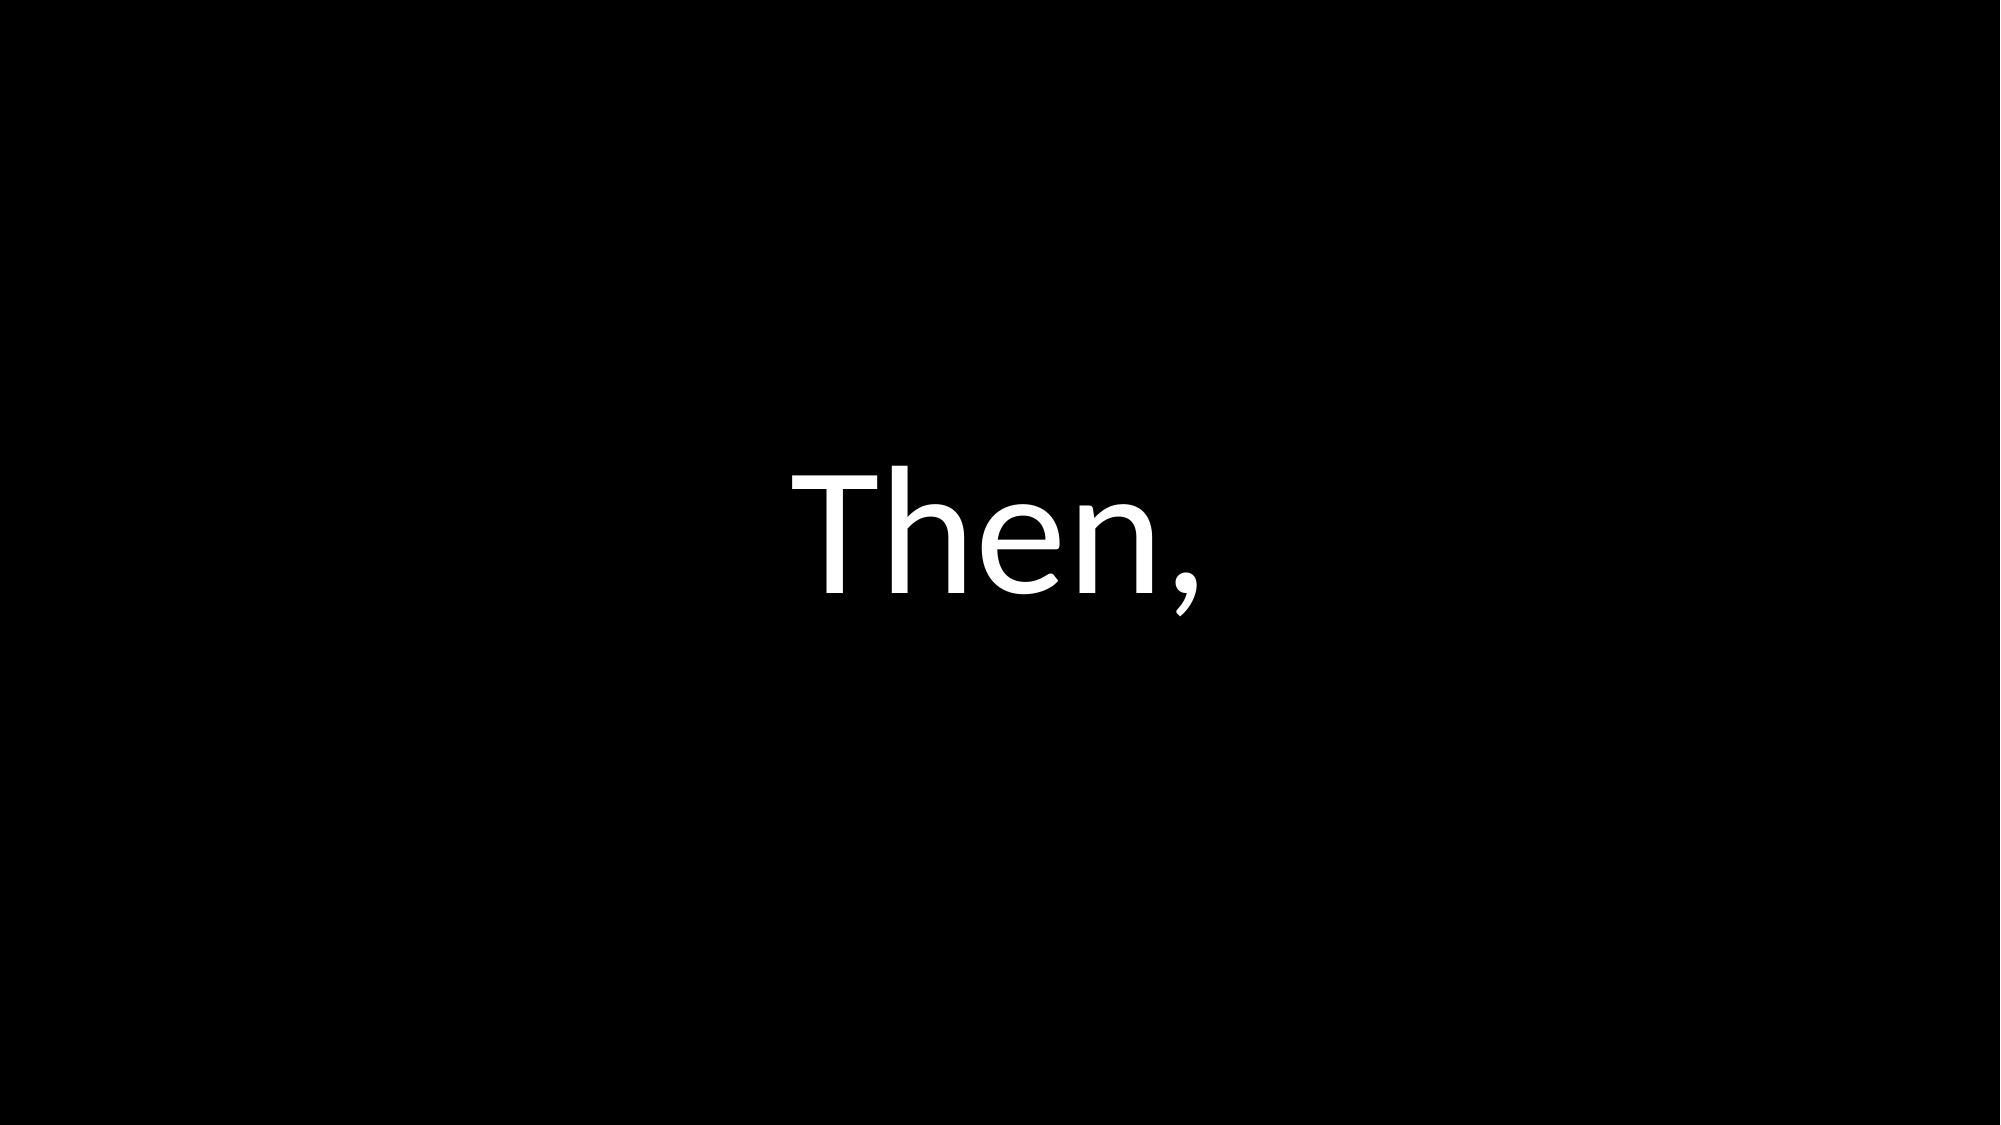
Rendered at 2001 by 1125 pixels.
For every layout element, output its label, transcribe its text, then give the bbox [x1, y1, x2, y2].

text_box Then, [71, 427, 1929, 698]
